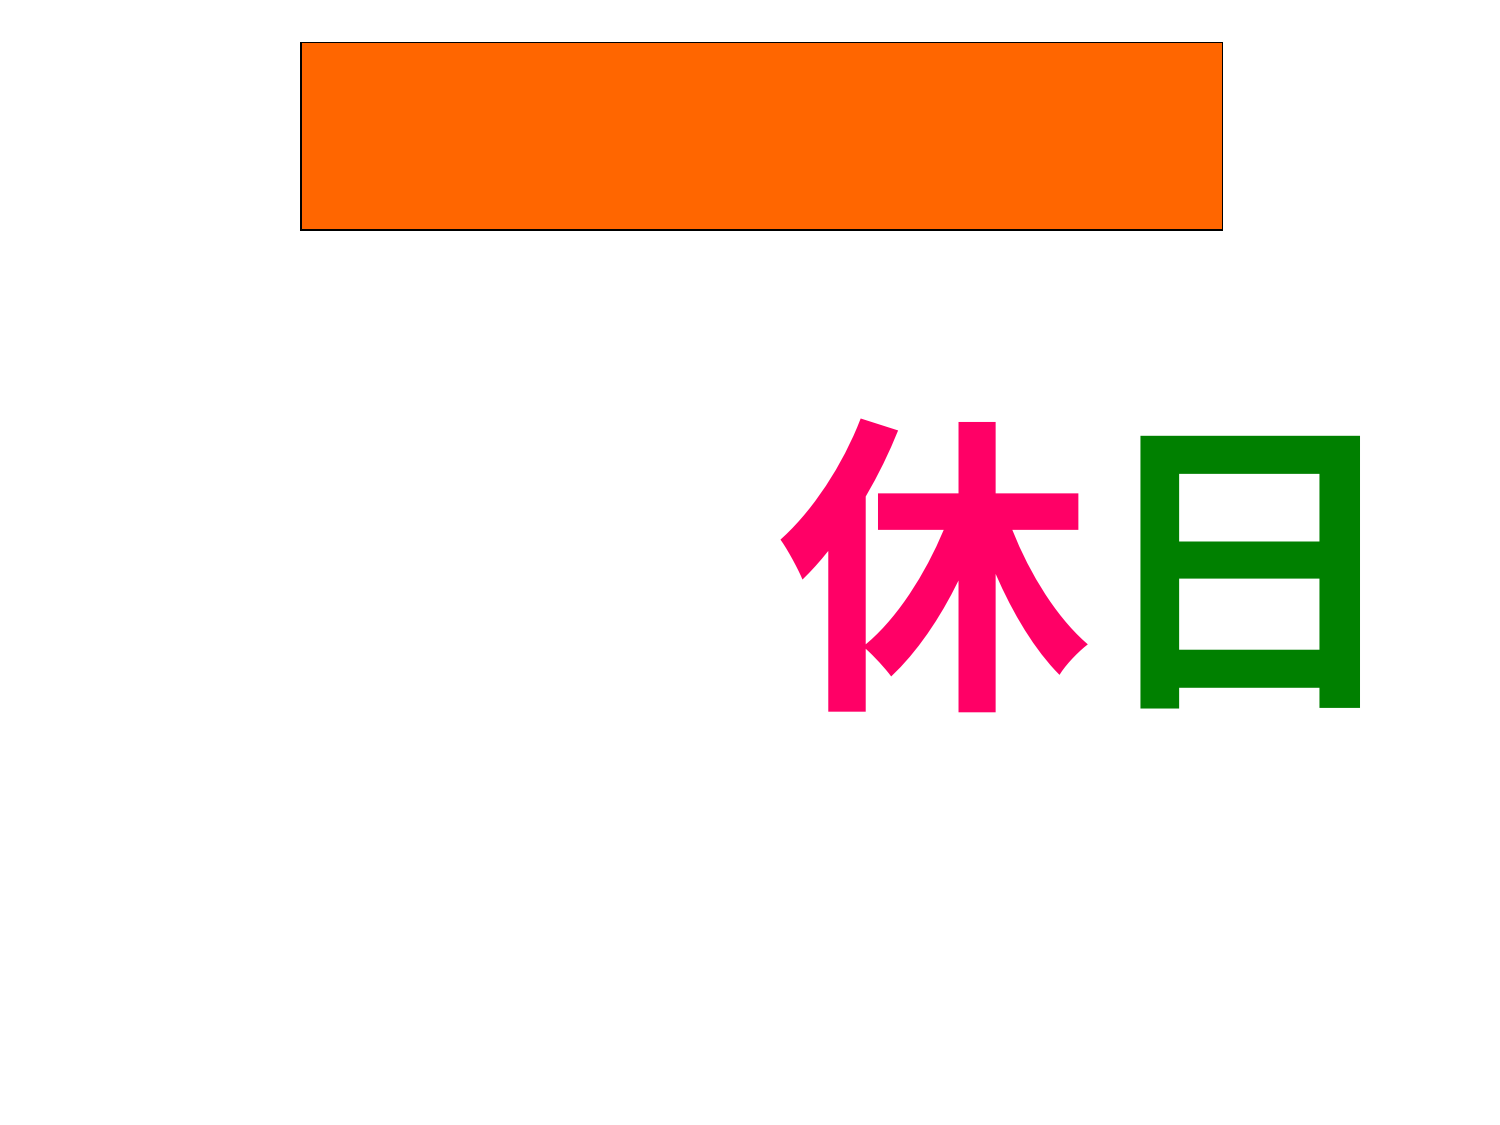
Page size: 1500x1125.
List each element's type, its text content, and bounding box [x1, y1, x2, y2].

list 休日 [762, 362, 1425, 1005]
title きゅうじつ [75, 45, 1425, 233]
text_box [301, 42, 1223, 231]
